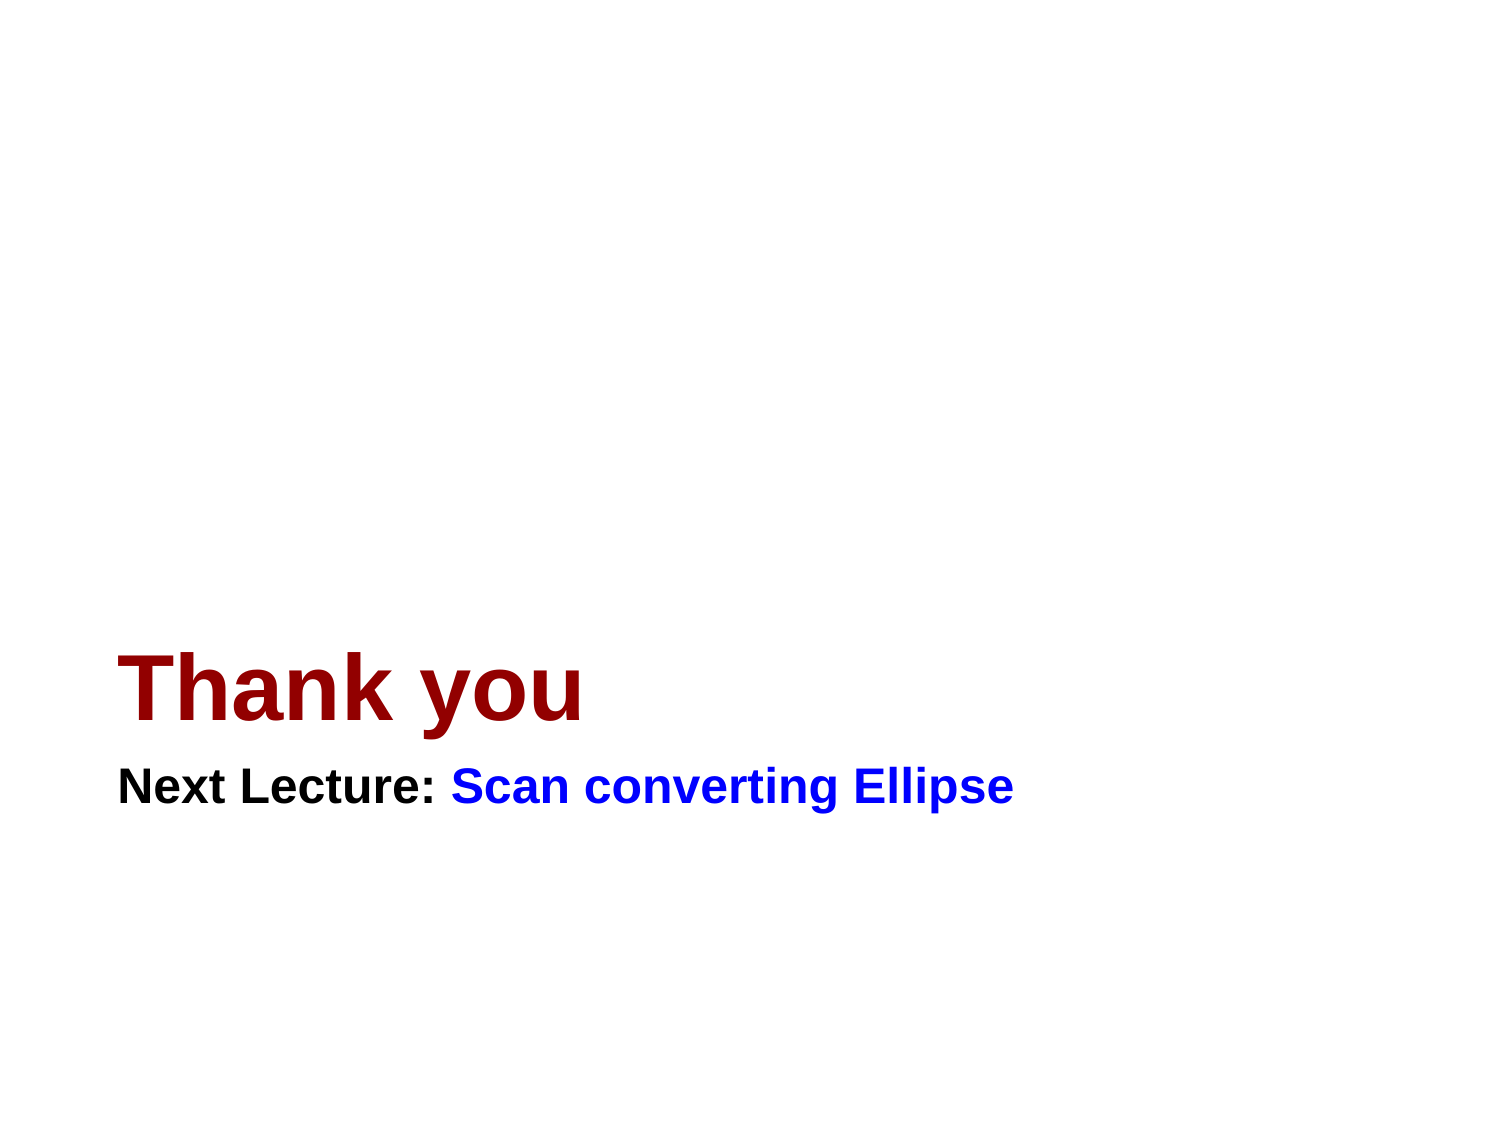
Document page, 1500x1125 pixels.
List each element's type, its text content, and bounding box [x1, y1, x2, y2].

title Thank you [102, 280, 1397, 749]
list Next Lecture: Scan converting Ellipse [102, 752, 1397, 999]
